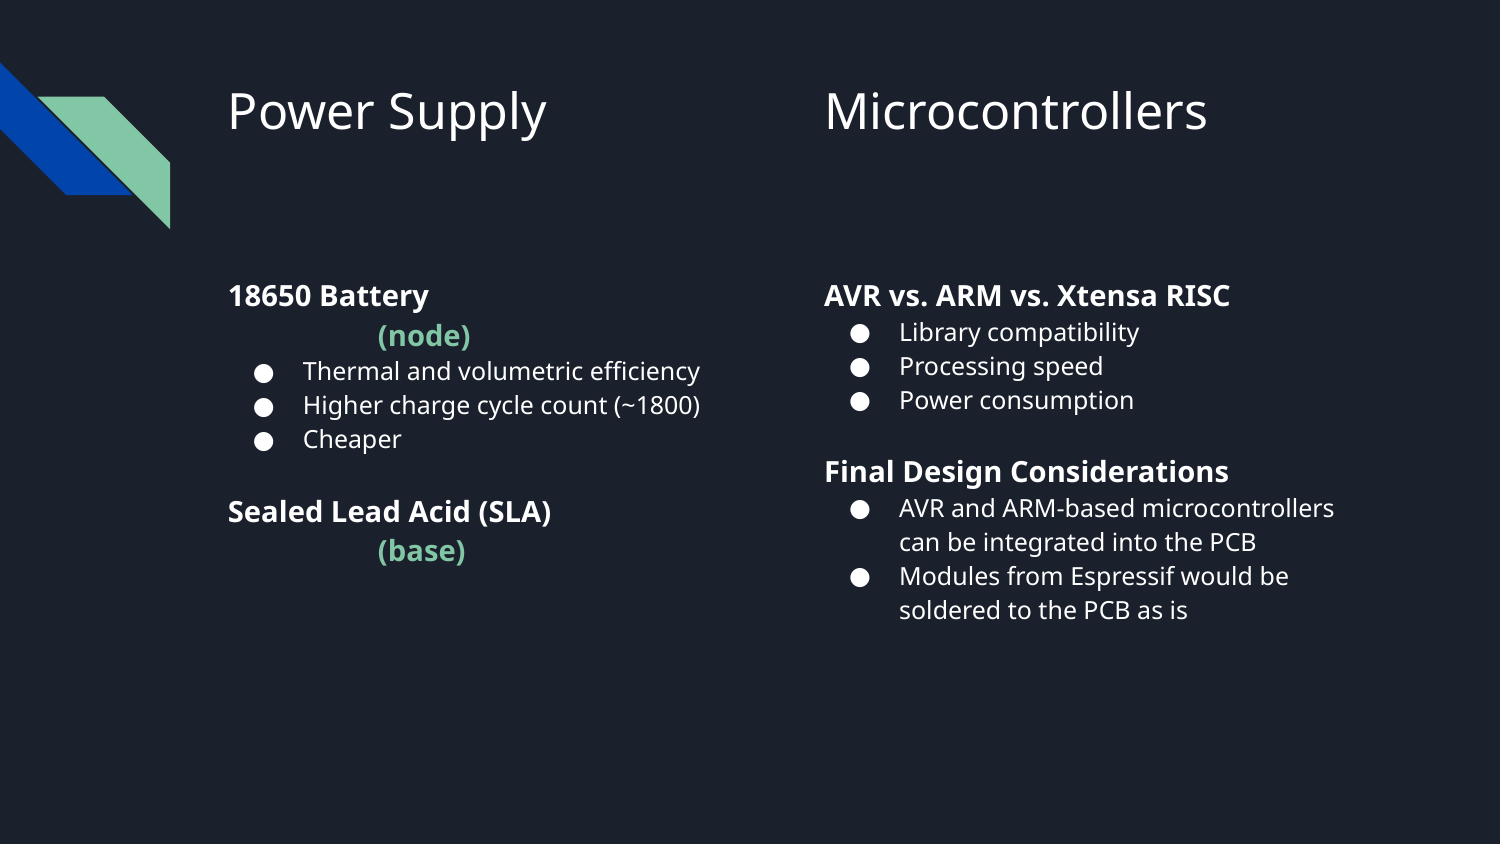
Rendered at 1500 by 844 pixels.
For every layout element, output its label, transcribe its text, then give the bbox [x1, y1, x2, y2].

title Power Supply [212, 64, 772, 215]
list AVR vs. ARM vs. Xtensa RISC Library compatibility Processing speed Power consumption Final Design Considerations AVR and ARM-based microcontrollers can be integrated into the PCB Modules from Espressif would be soldered to the PCB as is [809, 257, 1368, 735]
title Microcontrollers [809, 64, 1368, 215]
list 18650 Battery (node) Thermal and volumetric efficiency Higher charge cycle count (~1800) Cheaper Sealed Lead Acid (SLA) (base) [212, 257, 772, 735]
